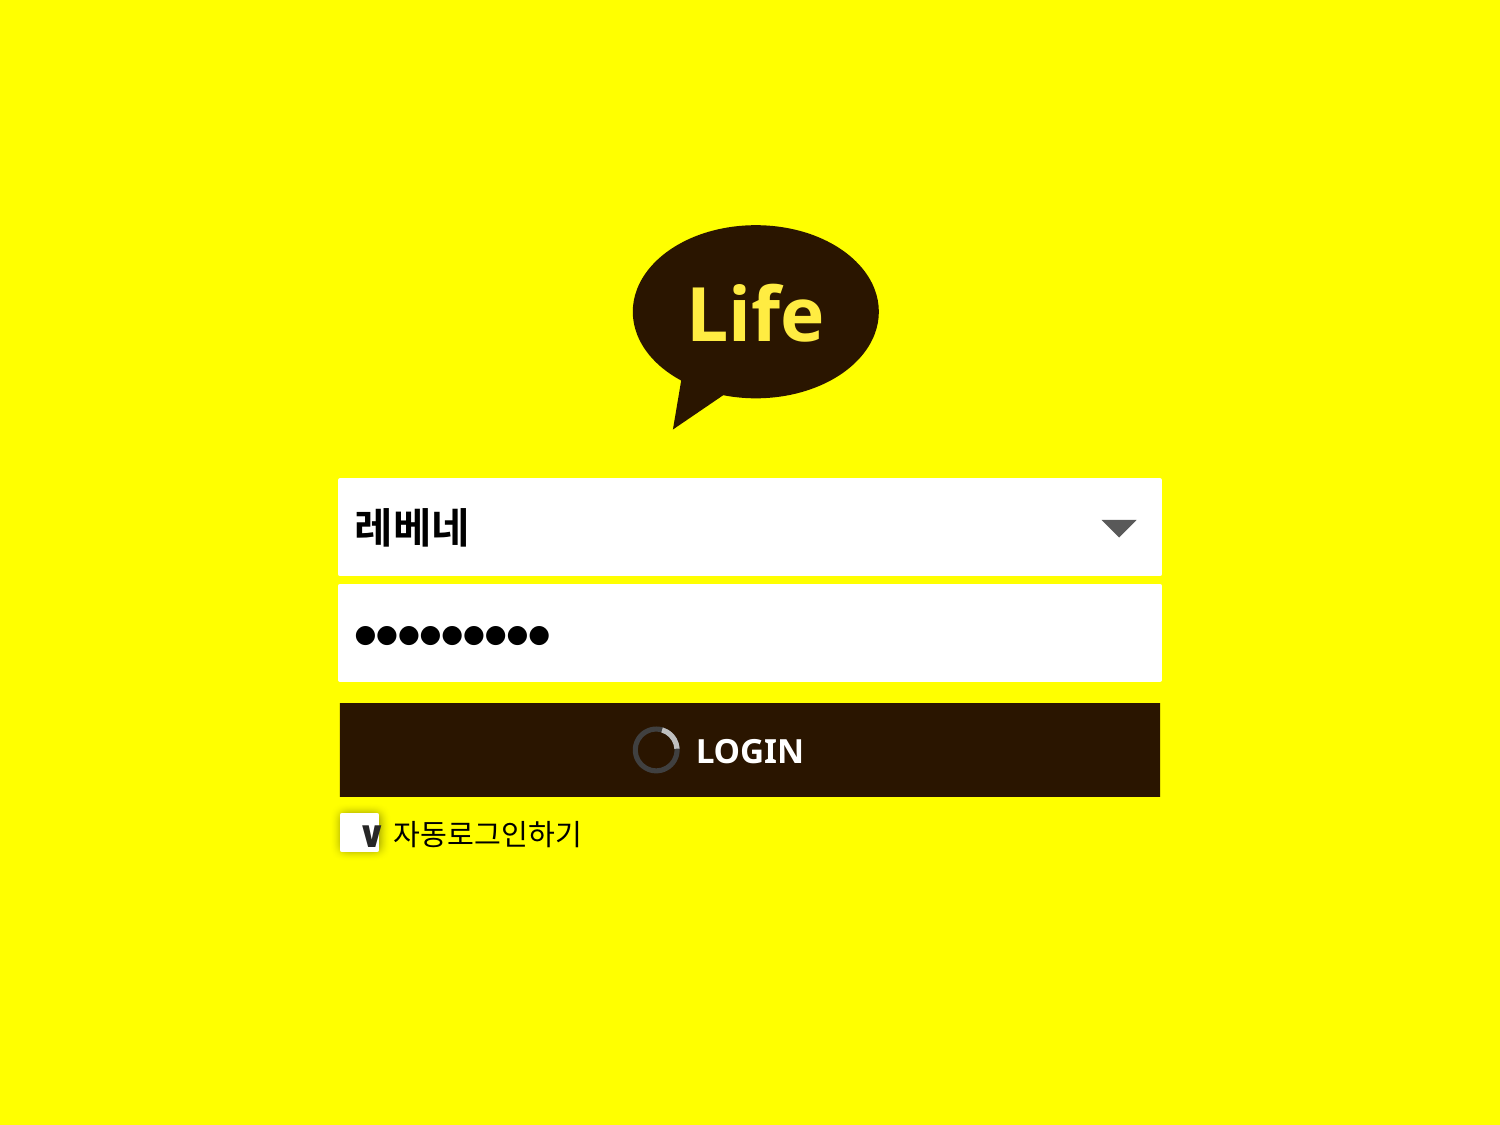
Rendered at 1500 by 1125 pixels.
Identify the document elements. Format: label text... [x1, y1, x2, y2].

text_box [632, 726, 680, 774]
text_box [0, 0, 1500, 1125]
text_box [1099, 517, 1139, 540]
text_box 자동로그인하기 [379, 808, 628, 859]
text_box ●●●●●●●●● [338, 584, 1162, 682]
text_box LOGIN [338, 701, 1162, 799]
text_box Life [630, 223, 881, 432]
text_box 레베네 [338, 478, 1162, 576]
text_box ∨ [340, 813, 379, 852]
